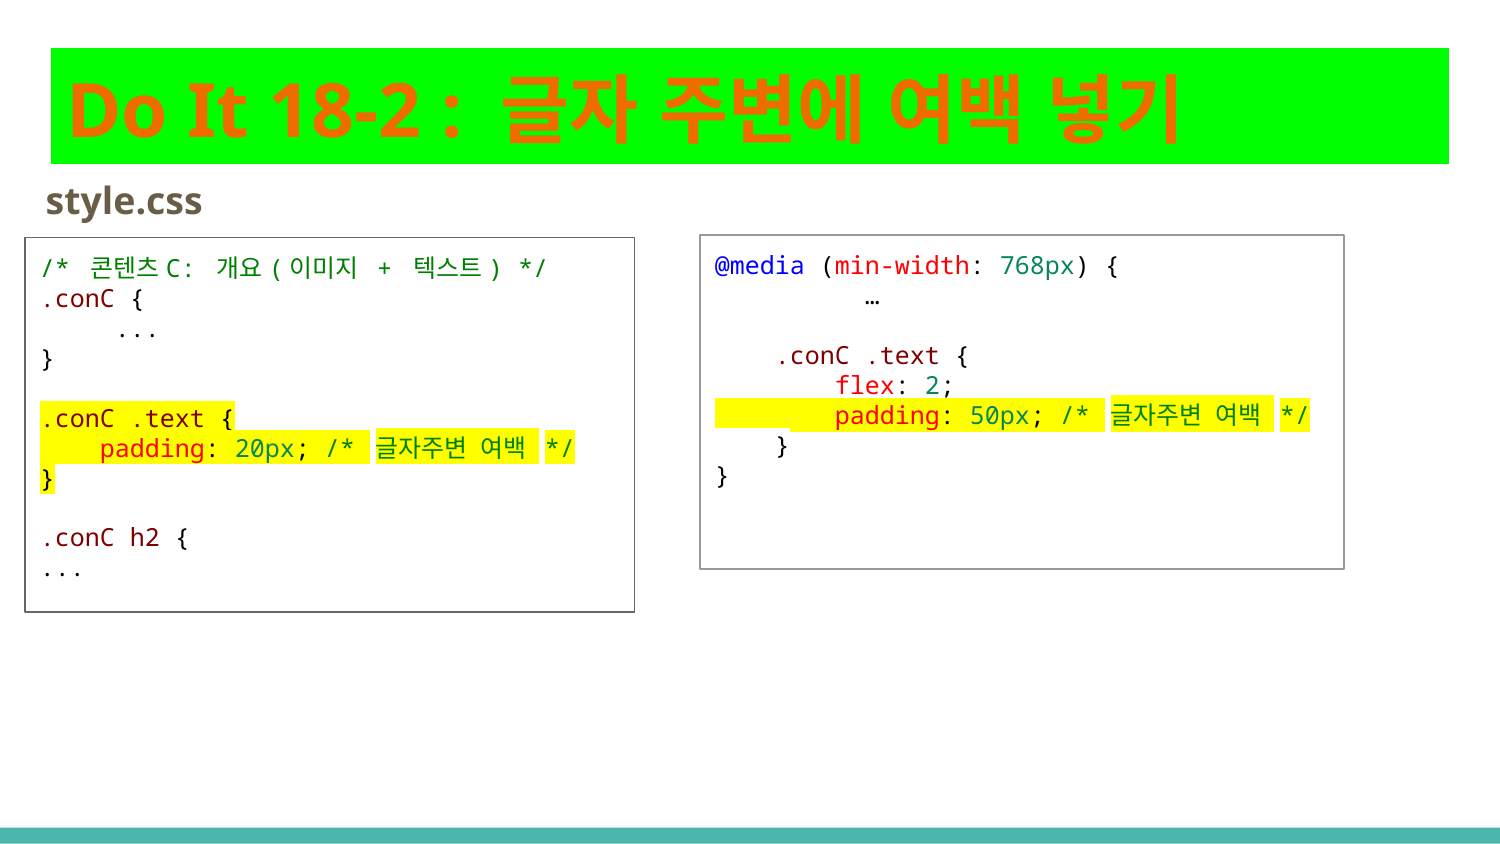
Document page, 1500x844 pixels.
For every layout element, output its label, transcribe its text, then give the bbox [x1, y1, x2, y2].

text_box style.css [45, 170, 293, 214]
text_box /* 콘텐츠C: 개요(이미지 + 텍스트) */ .conC { ... } .conC .text { padding: 20px; /* 글자주변 여백 */ } .conC h2 { ... [24, 237, 635, 613]
title Do It 18-2 : 글자 주변에 여백 넣기 [51, 48, 1449, 164]
text_box @media (min-width: 768px) { … .conC .text { flex: 2; padding: 50px; /* 글자주변 여백 */ } } [699, 234, 1344, 569]
